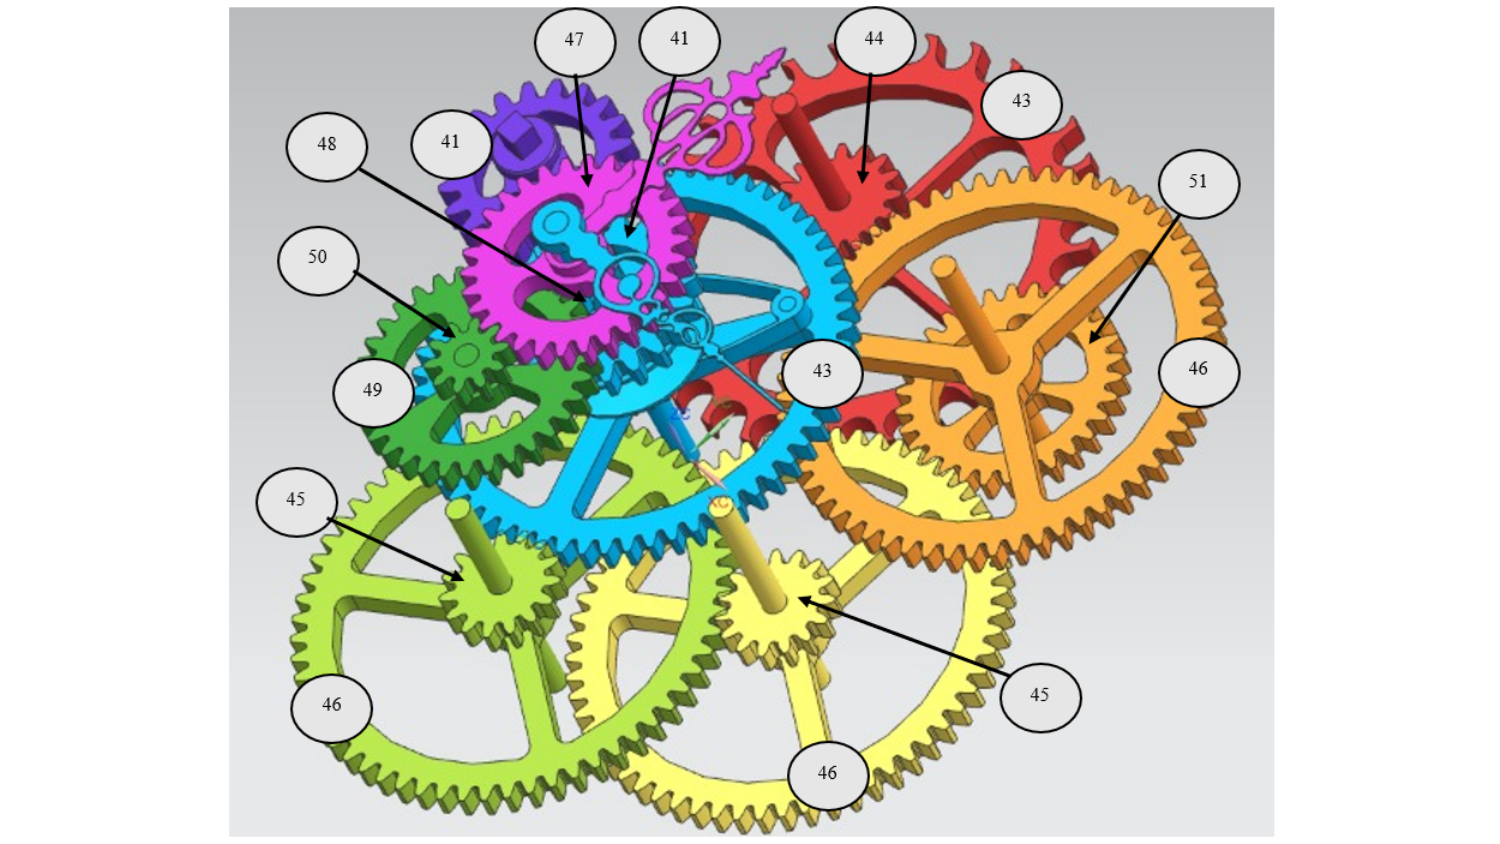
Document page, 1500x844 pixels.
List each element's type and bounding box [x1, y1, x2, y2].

picture [216, 0, 1284, 844]
